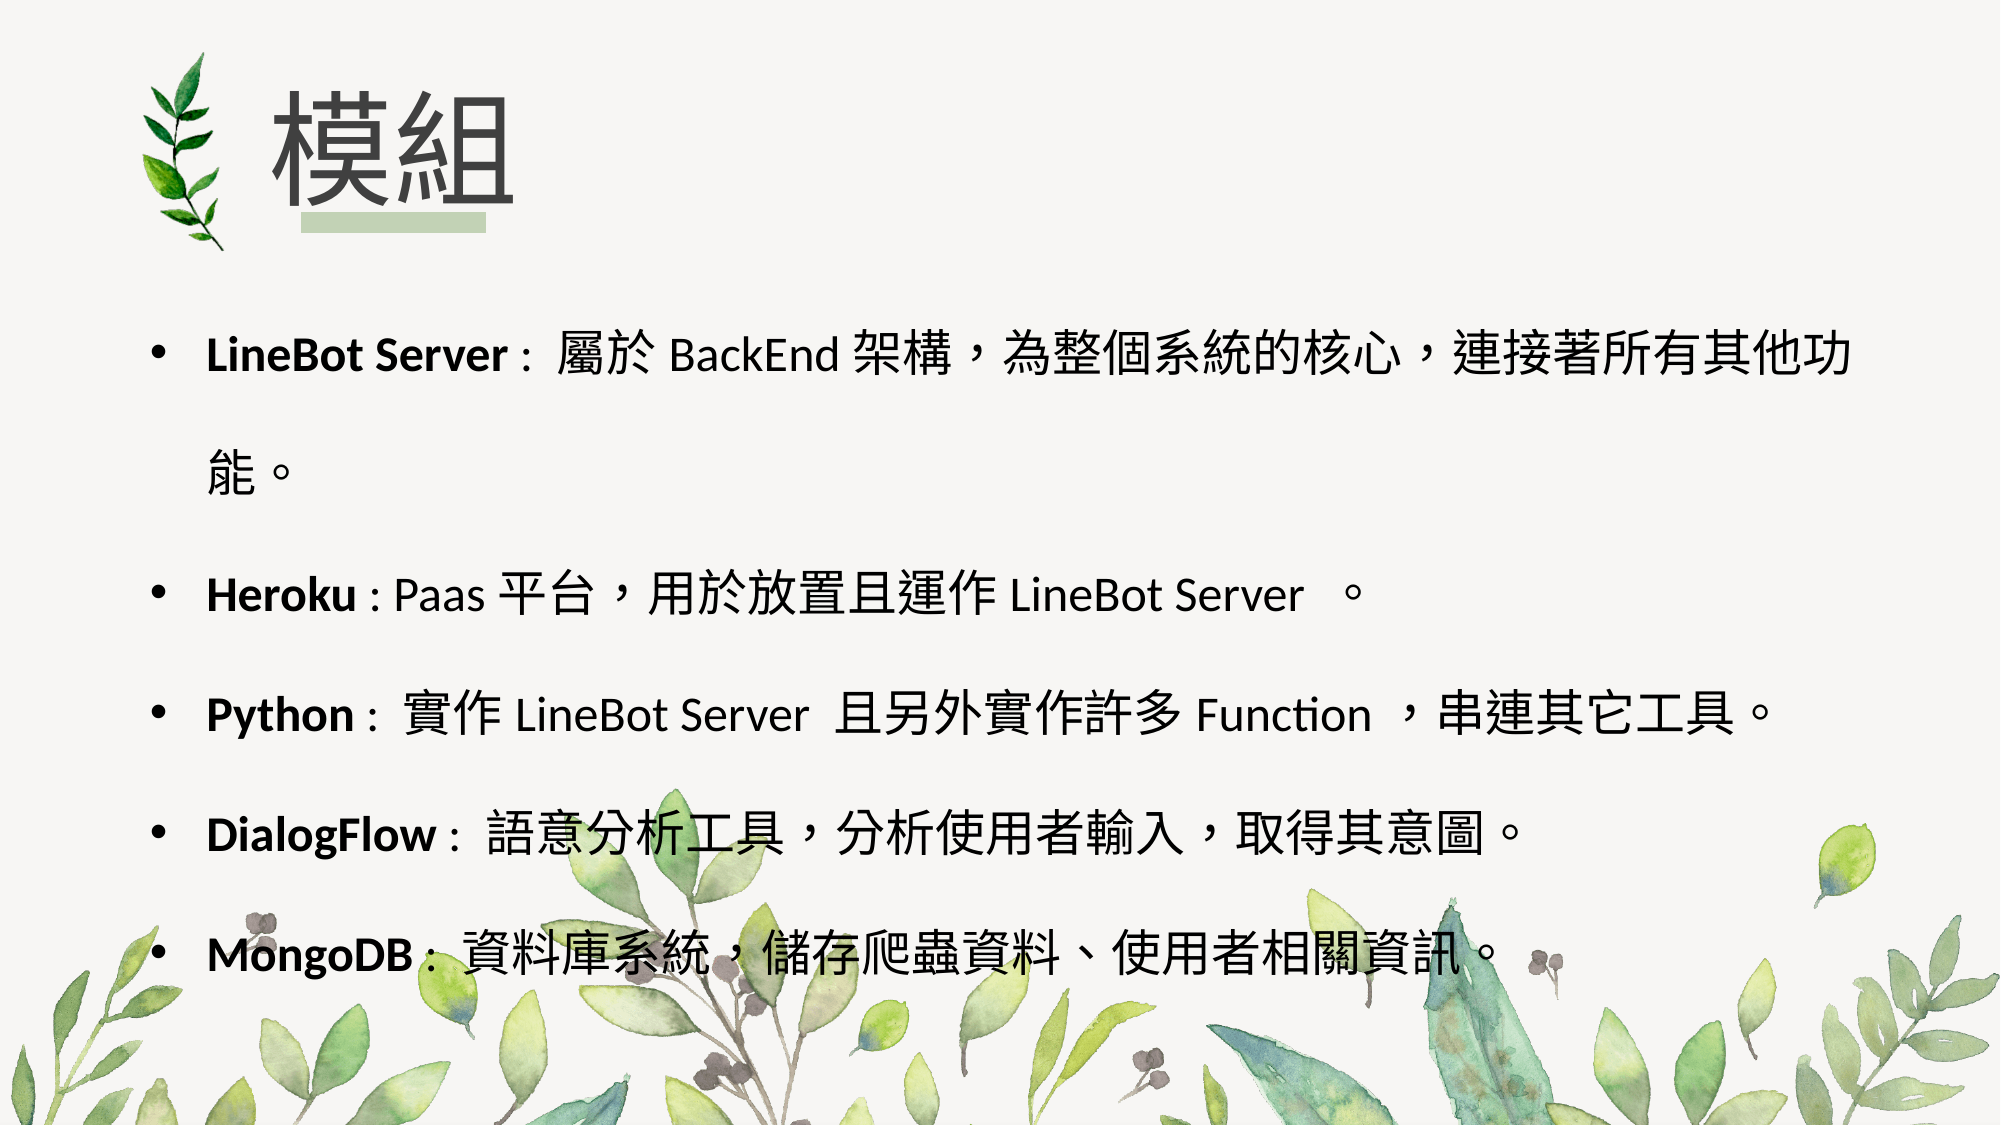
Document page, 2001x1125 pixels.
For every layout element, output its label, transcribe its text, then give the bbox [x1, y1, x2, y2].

text_box LineBot Server : 屬於BackEnd架構，為整個系統的核心，連接著所有其他功能。 Heroku : Paas平台，用於放置且運作LineBot Server 。 Python : 實作LineBot Server 且另外實作許多Function，串連其它工具。 DialogFlow : 語意分析工具，分析使用者輸入，取得其意圖。 MongoDB : 資料庫系統，儲存爬蟲資料、使用者相關資訊。 [135, 253, 1891, 788]
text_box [217, 63, 571, 382]
picture [0, 0, 2001, 1125]
